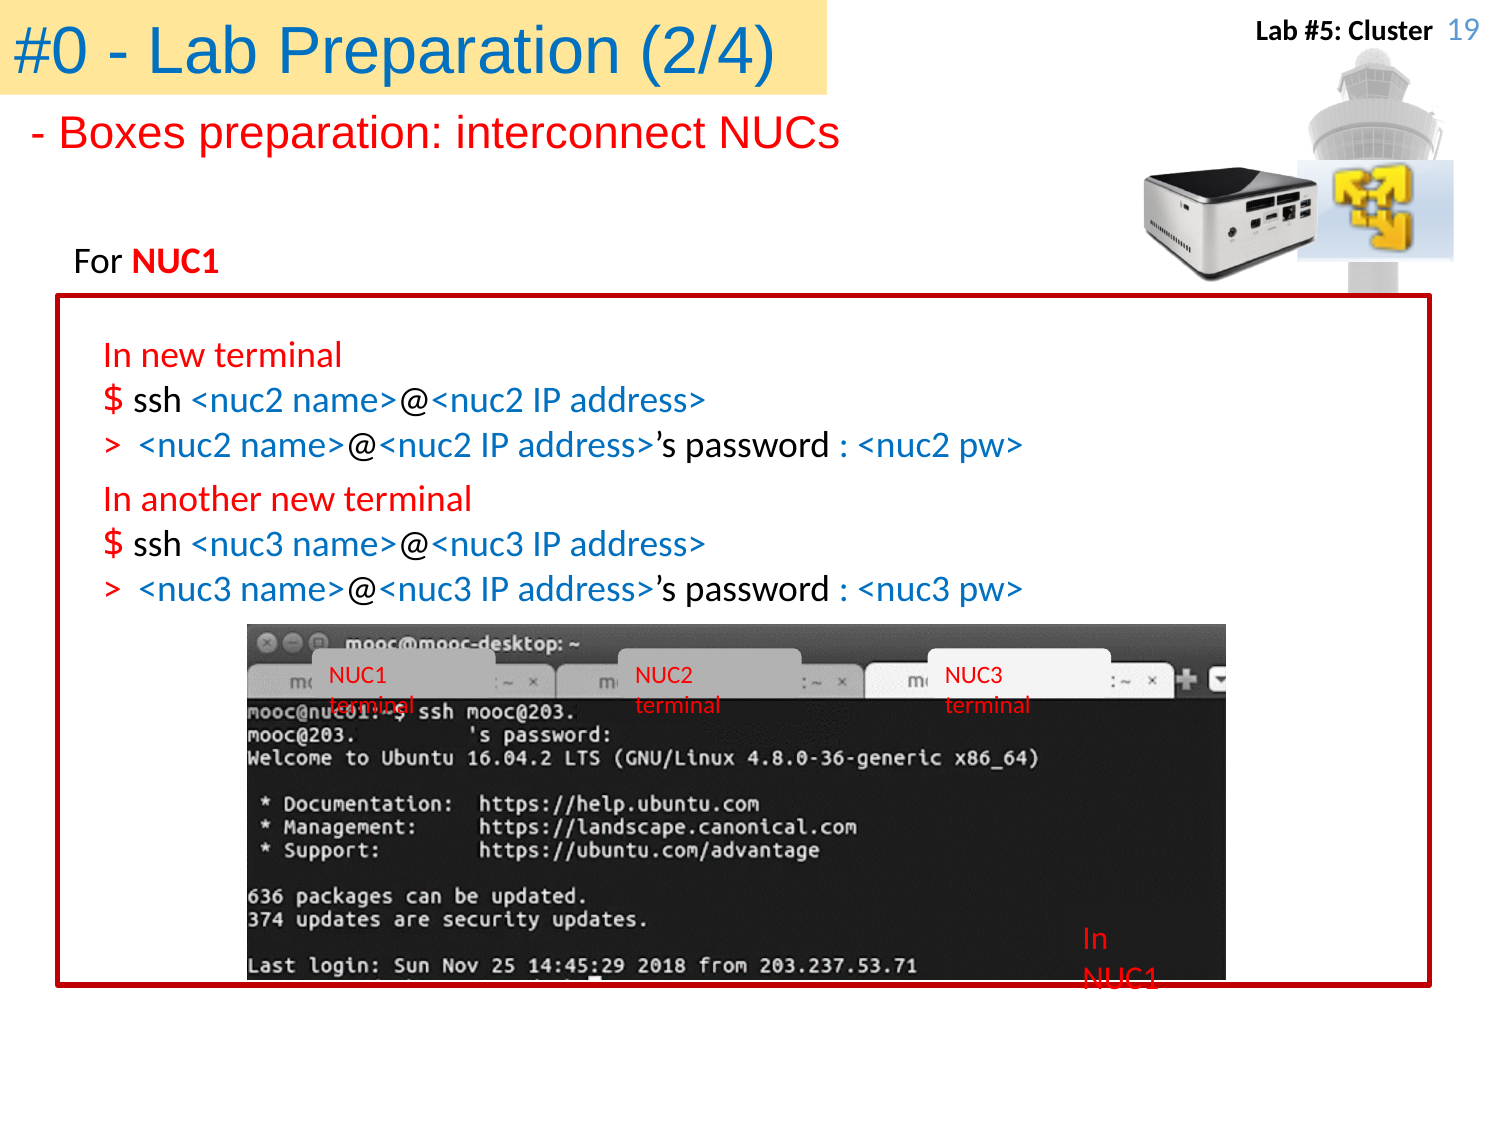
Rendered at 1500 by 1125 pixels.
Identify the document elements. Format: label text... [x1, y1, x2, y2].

text_box [57, 295, 1430, 986]
text_box #0 - Lab Preparation (2/4) [0, 0, 827, 95]
text_box In new terminal $ ssh <nuc2 name>@<nuc2 IP address> > <nuc2 name>@<nuc2 IP address>’s password : <nuc2 pw> [88, 322, 1039, 467]
text_box For NUC1 [58, 228, 244, 289]
text_box - Boxes preparation: interconnect NUCs [15, 94, 856, 165]
picture [247, 624, 1226, 980]
text_box In another new terminal $ ssh <nuc3 name>@<nuc3 IP address> > <nuc3 name>@<nuc3 IP address>’s password : <nuc3 pw> [88, 467, 1039, 617]
picture [1137, 34, 1454, 414]
